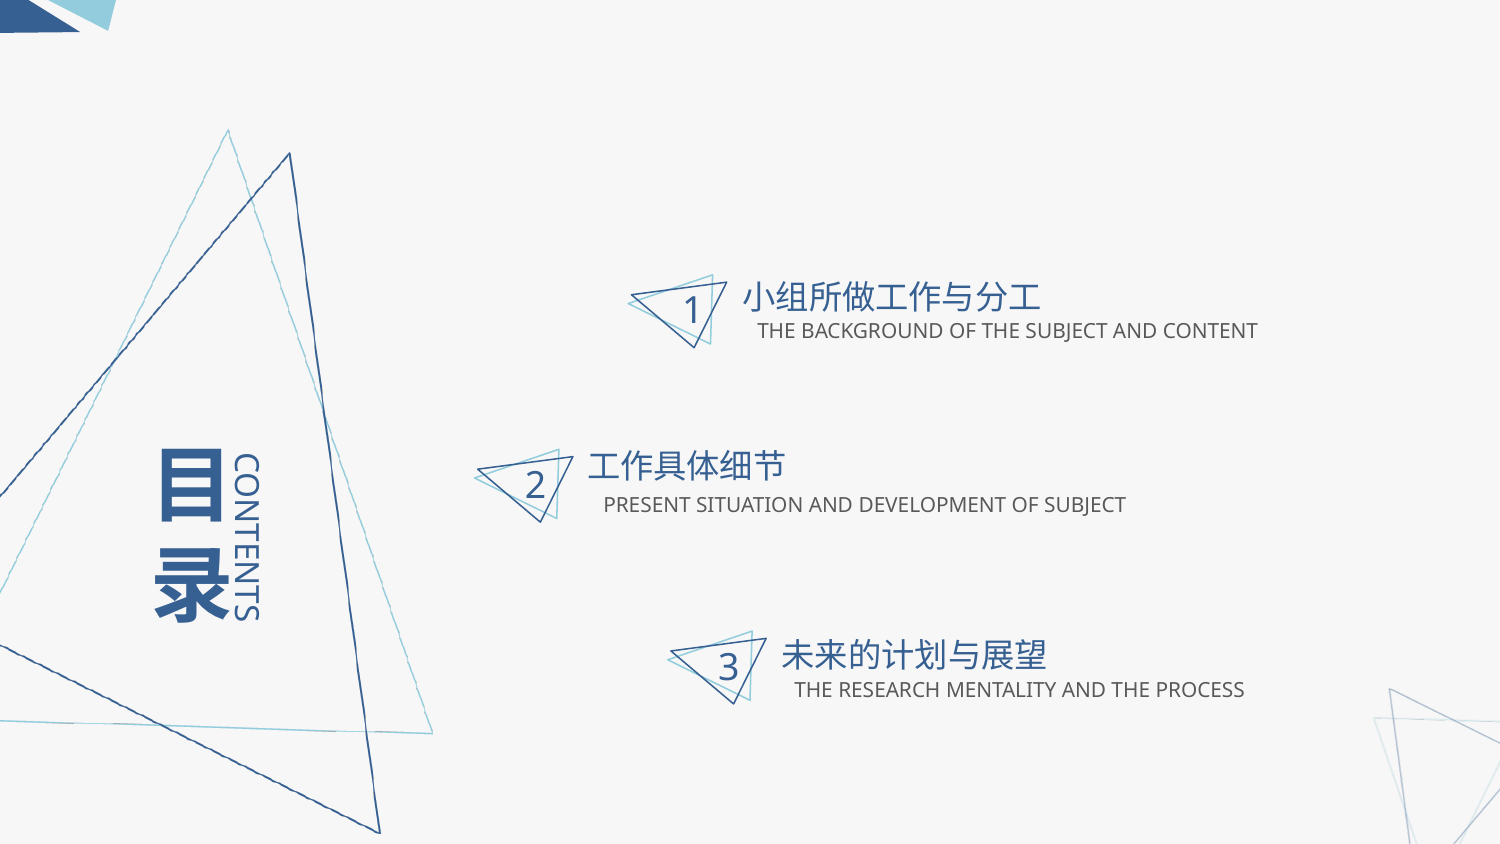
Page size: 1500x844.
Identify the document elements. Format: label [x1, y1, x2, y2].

text_box [571, 438, 1158, 525]
text_box [765, 626, 1275, 711]
text_box [627, 271, 727, 348]
text_box [667, 627, 767, 705]
text_box [725, 268, 1290, 351]
text_box [474, 446, 574, 523]
text_box [132, 424, 277, 644]
picture [1372, 688, 1500, 844]
text_box [0, 0, 117, 34]
picture [0, 128, 433, 834]
